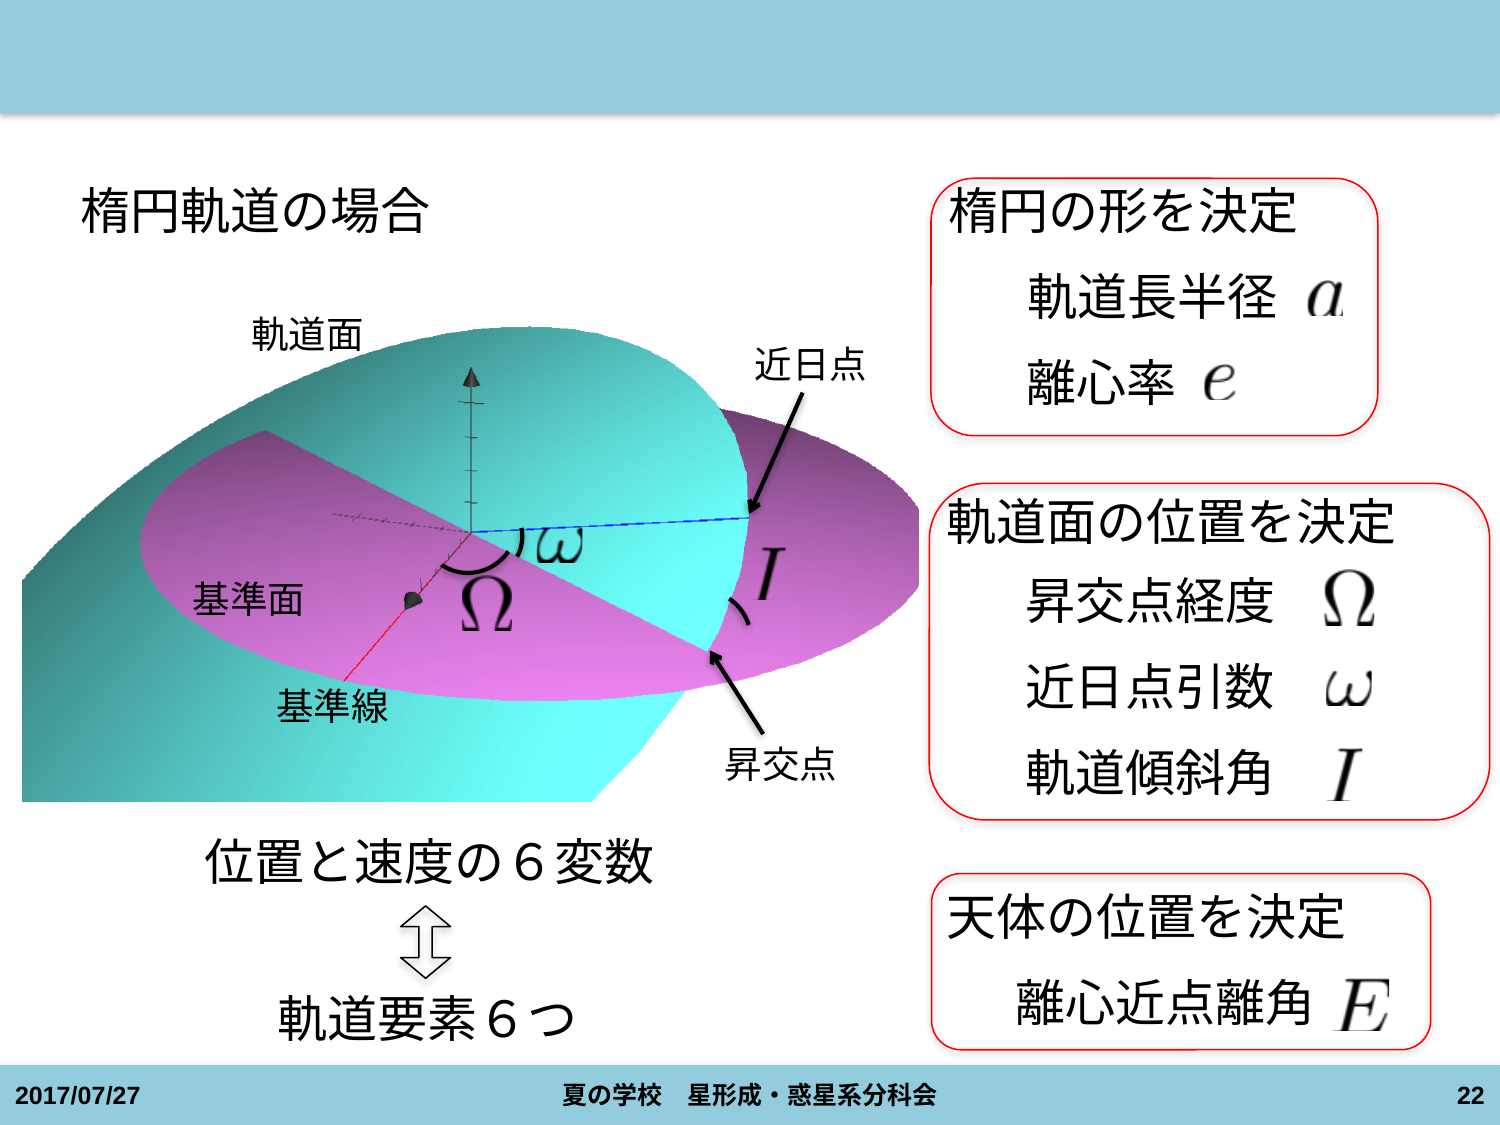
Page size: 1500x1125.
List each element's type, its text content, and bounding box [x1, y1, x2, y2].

footer 夏の学校 星形成・惑星系分科会 [512, 1065, 988, 1125]
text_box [22, 263, 919, 802]
slide_number 22 [1149, 1065, 1500, 1125]
text_box 楕円軌道の場合 [65, 172, 446, 248]
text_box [928, 873, 1431, 1050]
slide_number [0, 1065, 350, 1125]
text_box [186, 822, 672, 1056]
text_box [929, 483, 1490, 821]
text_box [930, 172, 1379, 436]
picture [1332, 978, 1390, 1031]
